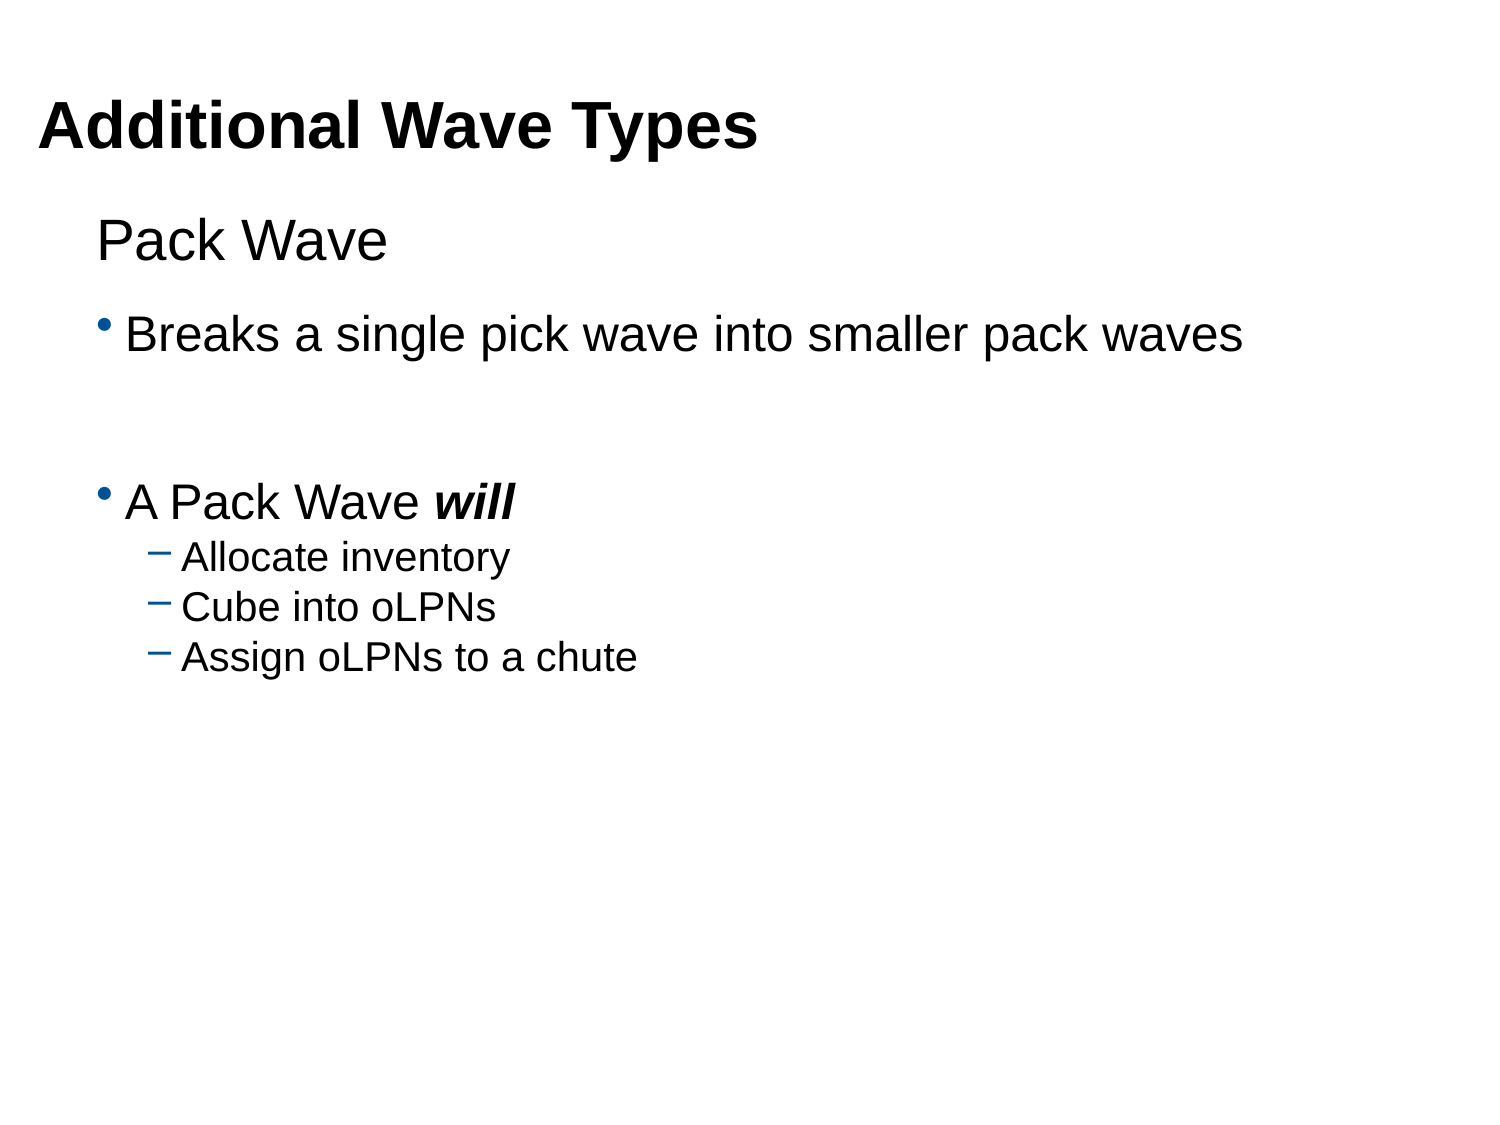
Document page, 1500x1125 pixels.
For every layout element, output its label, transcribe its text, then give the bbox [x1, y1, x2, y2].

title Additional Wave Types [22, 74, 1421, 124]
list Pack Wave Breaks a single pick wave into smaller pack waves A Pack Wave will Allocate inventory Cube into oLPNs Assign oLPNs to a chute [80, 194, 1388, 973]
